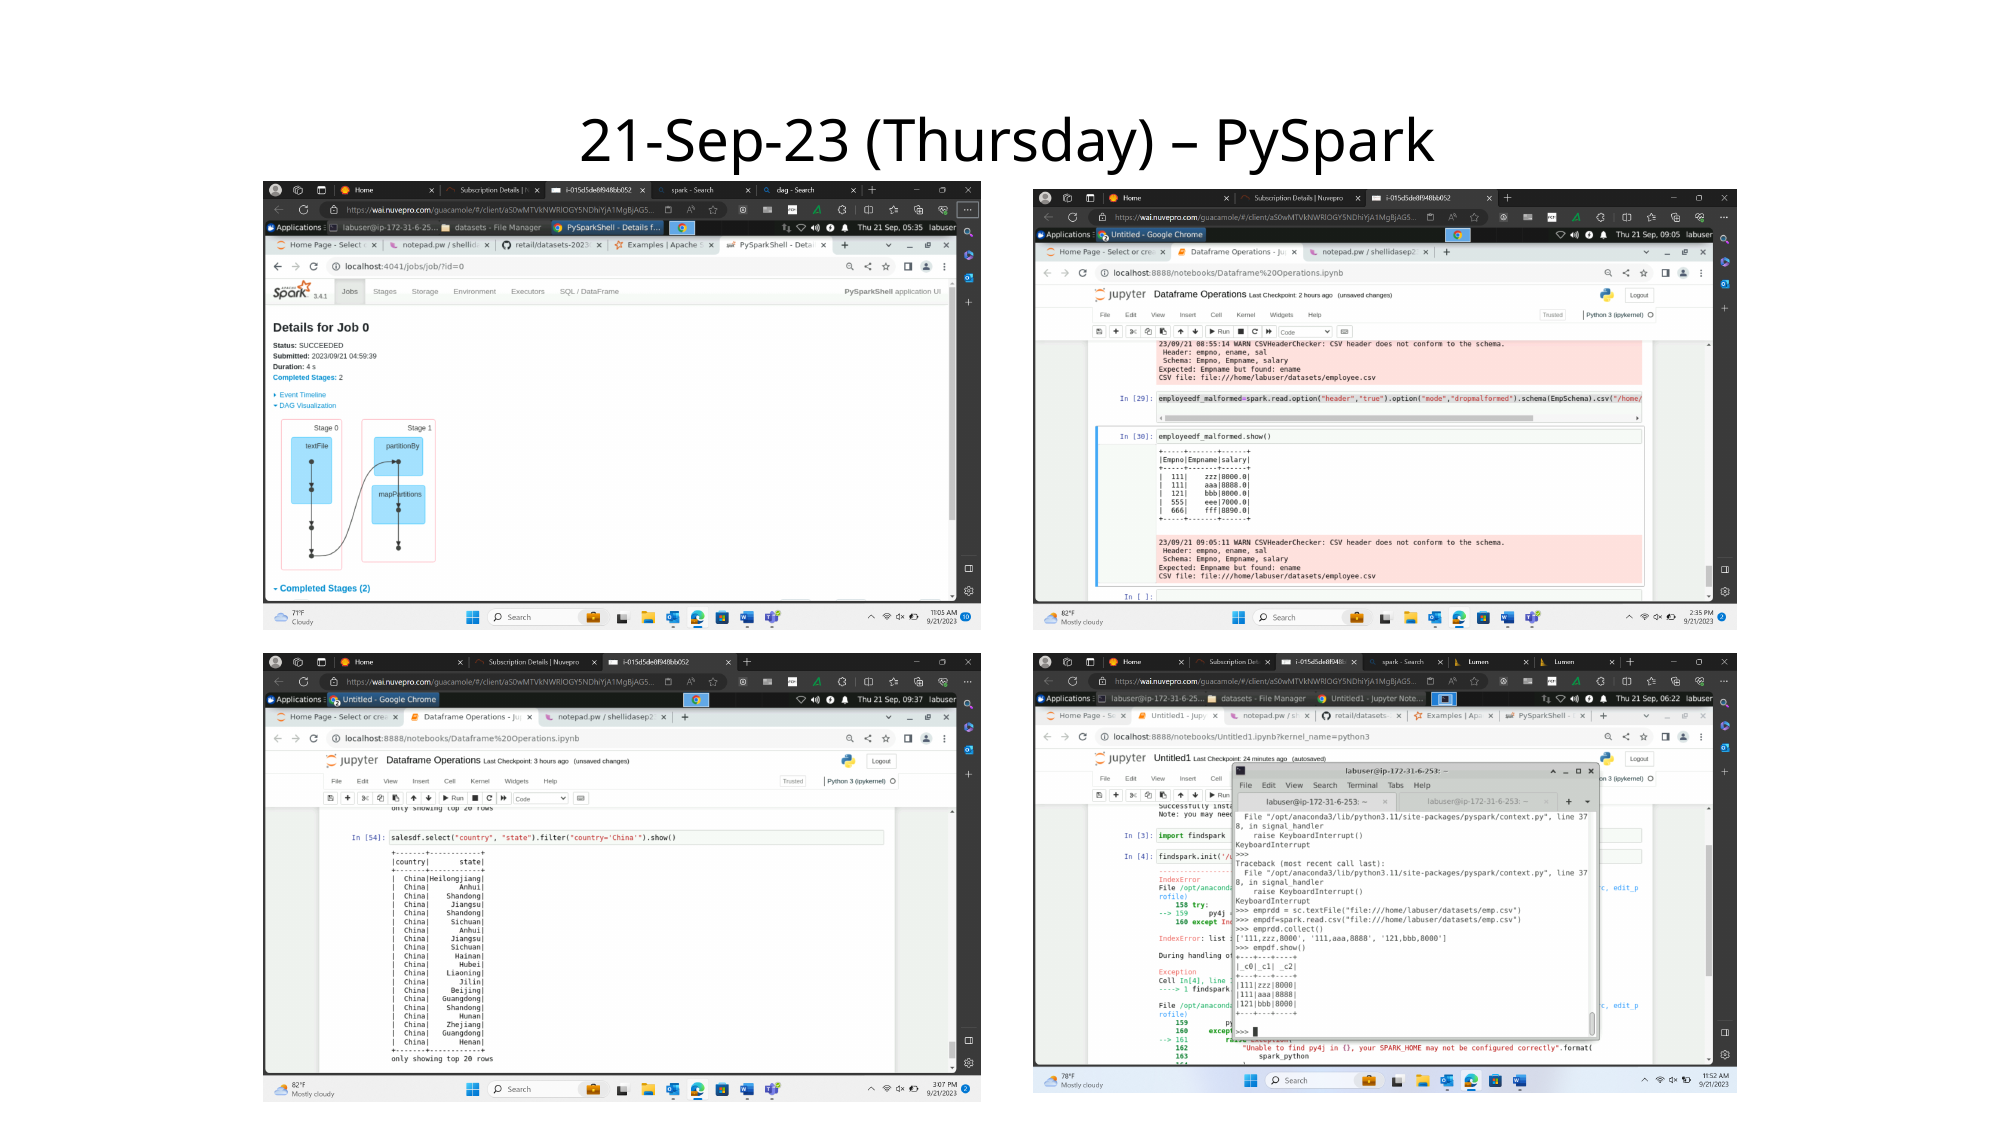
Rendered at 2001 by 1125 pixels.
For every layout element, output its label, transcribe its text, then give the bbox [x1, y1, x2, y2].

picture [263, 653, 981, 1102]
picture [263, 181, 981, 630]
title 21-Sep-23 (Thursday) – PySpark [249, 65, 1750, 182]
picture [1033, 189, 1737, 630]
picture [1033, 653, 1737, 1093]
